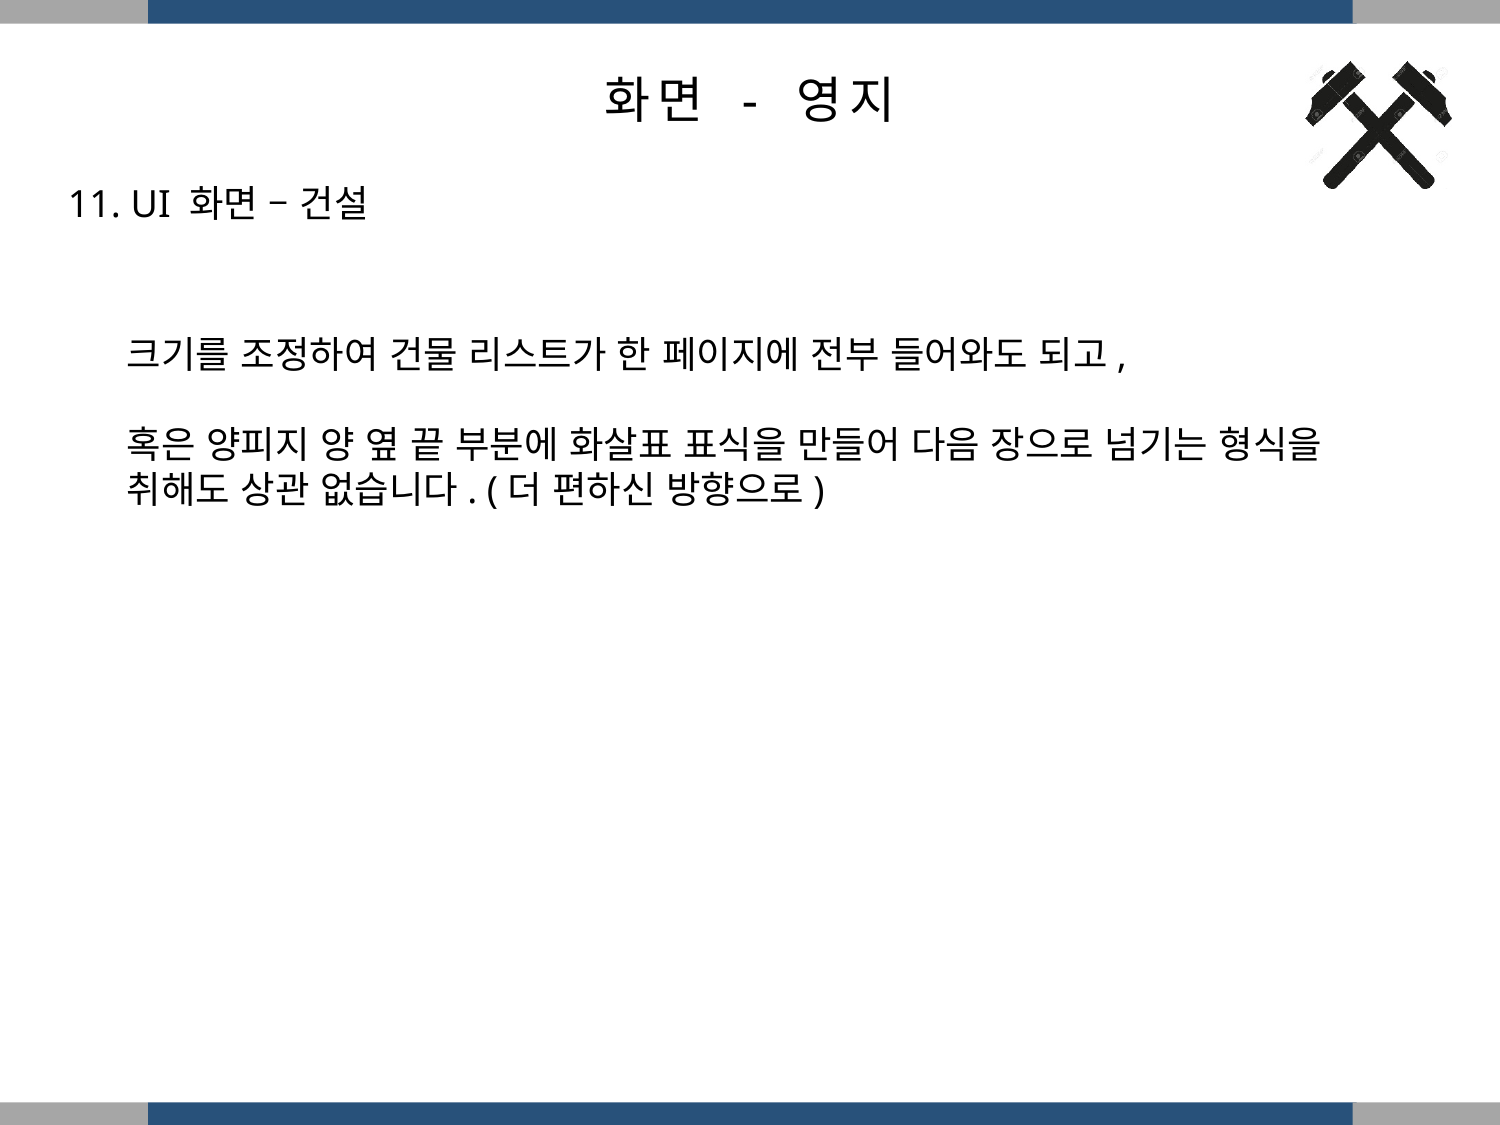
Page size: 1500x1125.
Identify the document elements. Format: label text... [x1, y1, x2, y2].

text_box 크기를 조정하여 건물 리스트가 한 페이지에 전부 들어와도 되고, 혹은 양피지 양 옆 끝 부분에 화살표 표식을 만들어 다음 장으로 넘기는 형식을 취해도 상관 없습니다. (더 편하신 방향으로) [112, 324, 1388, 519]
text_box 화면 - 영지 [436, 61, 1063, 137]
text_box 11. UI 화면 – 건설 [53, 172, 1483, 323]
picture [1304, 61, 1452, 189]
